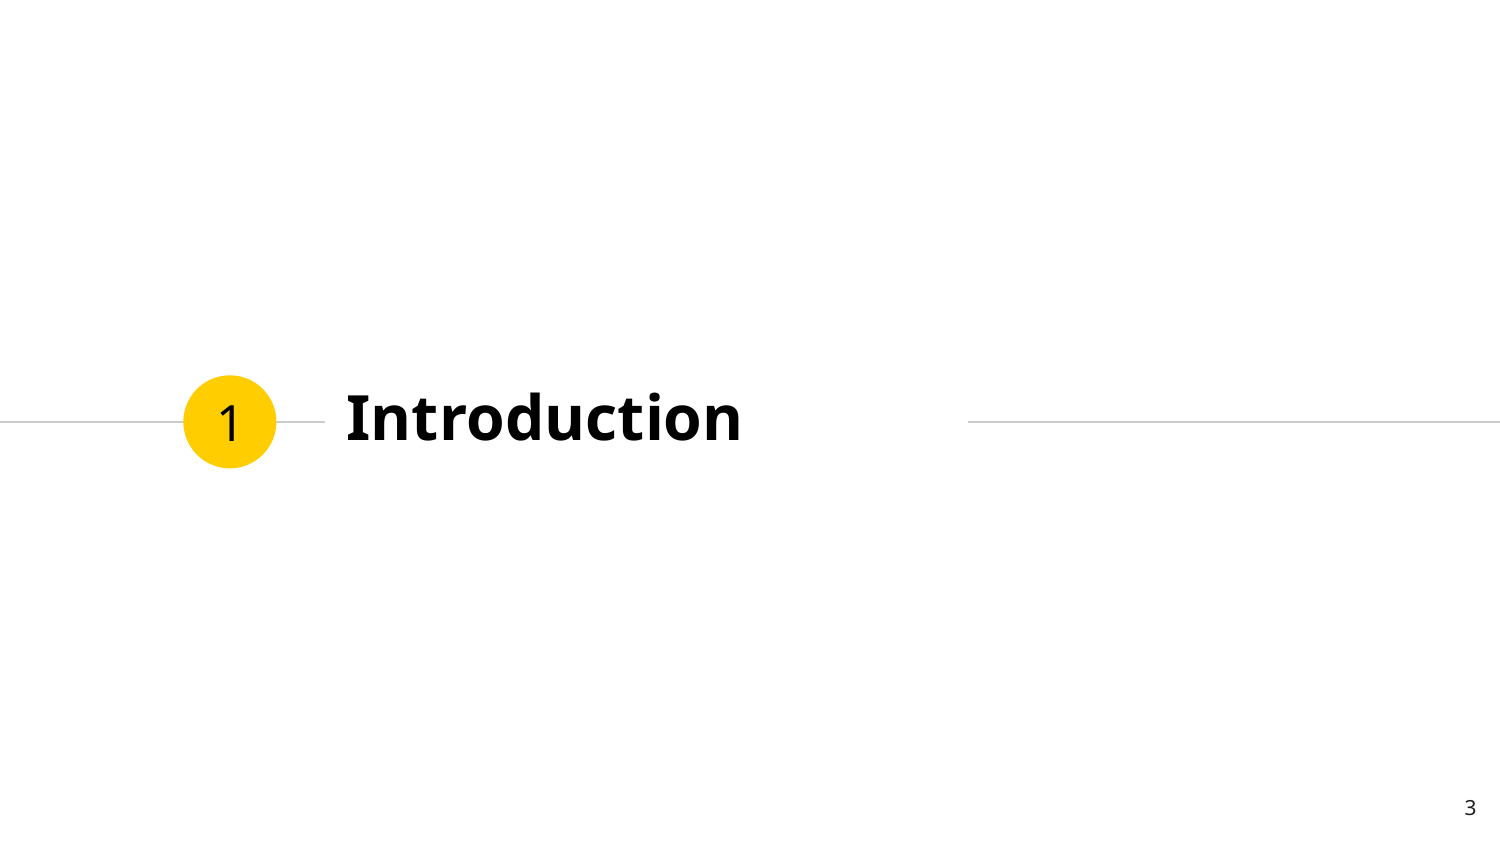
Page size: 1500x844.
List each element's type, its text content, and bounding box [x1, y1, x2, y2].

title Introduction [331, 277, 954, 469]
slide_number 3 [1401, 779, 1492, 844]
text_box 1 [186, 375, 276, 468]
